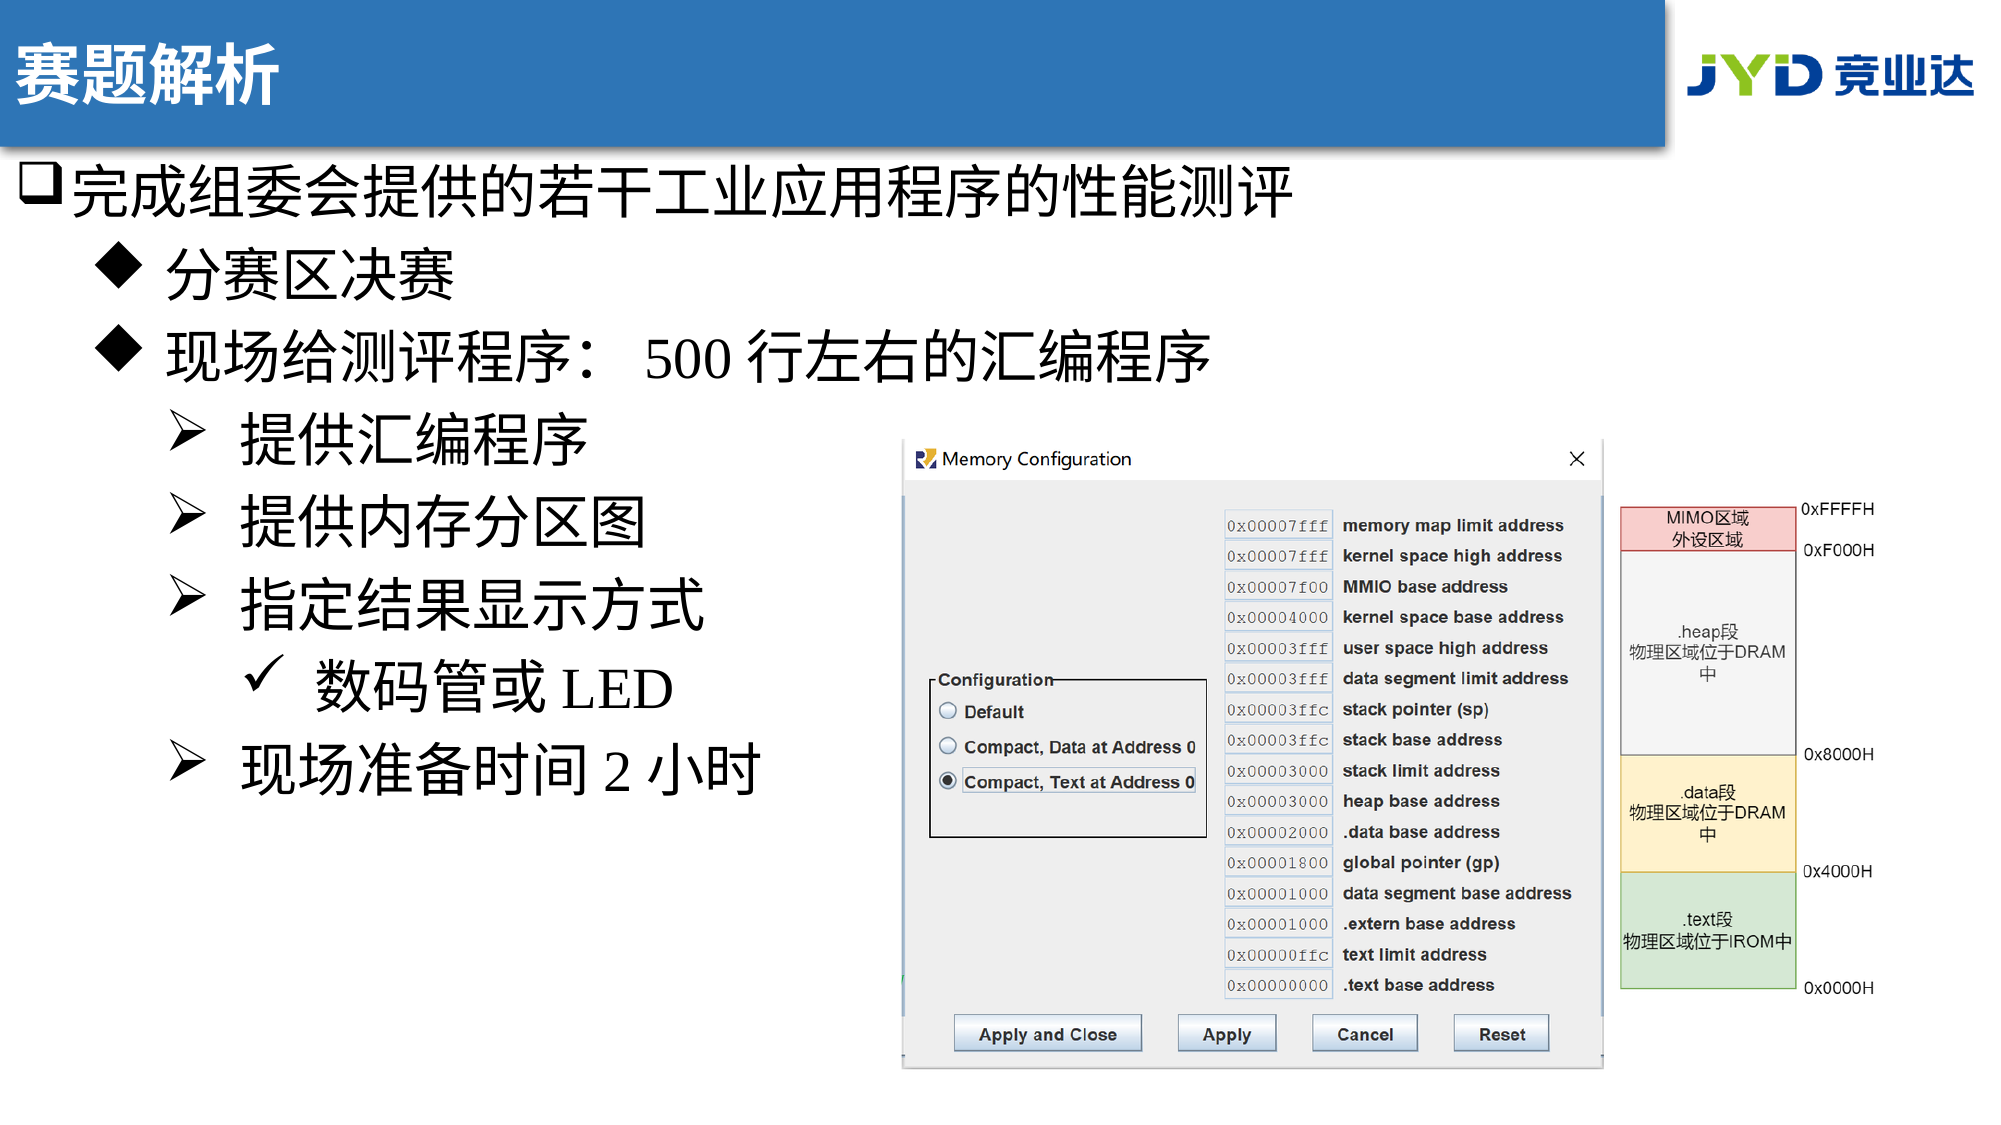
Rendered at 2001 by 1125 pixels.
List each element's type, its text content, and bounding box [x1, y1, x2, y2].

text_box 完成组委会提供的若干工业应用程序的性能测评 分赛区决赛 现场给测评程序：500行左右的汇编程序 提供汇编程序 提供内存分区图 指定结果显示方式 数码管或LED 现场准备时间2小时 [0, 147, 1359, 811]
picture [1582, 0, 2000, 147]
text_box 赛题解析 [0, 0, 1582, 147]
picture [804, 400, 1987, 1122]
